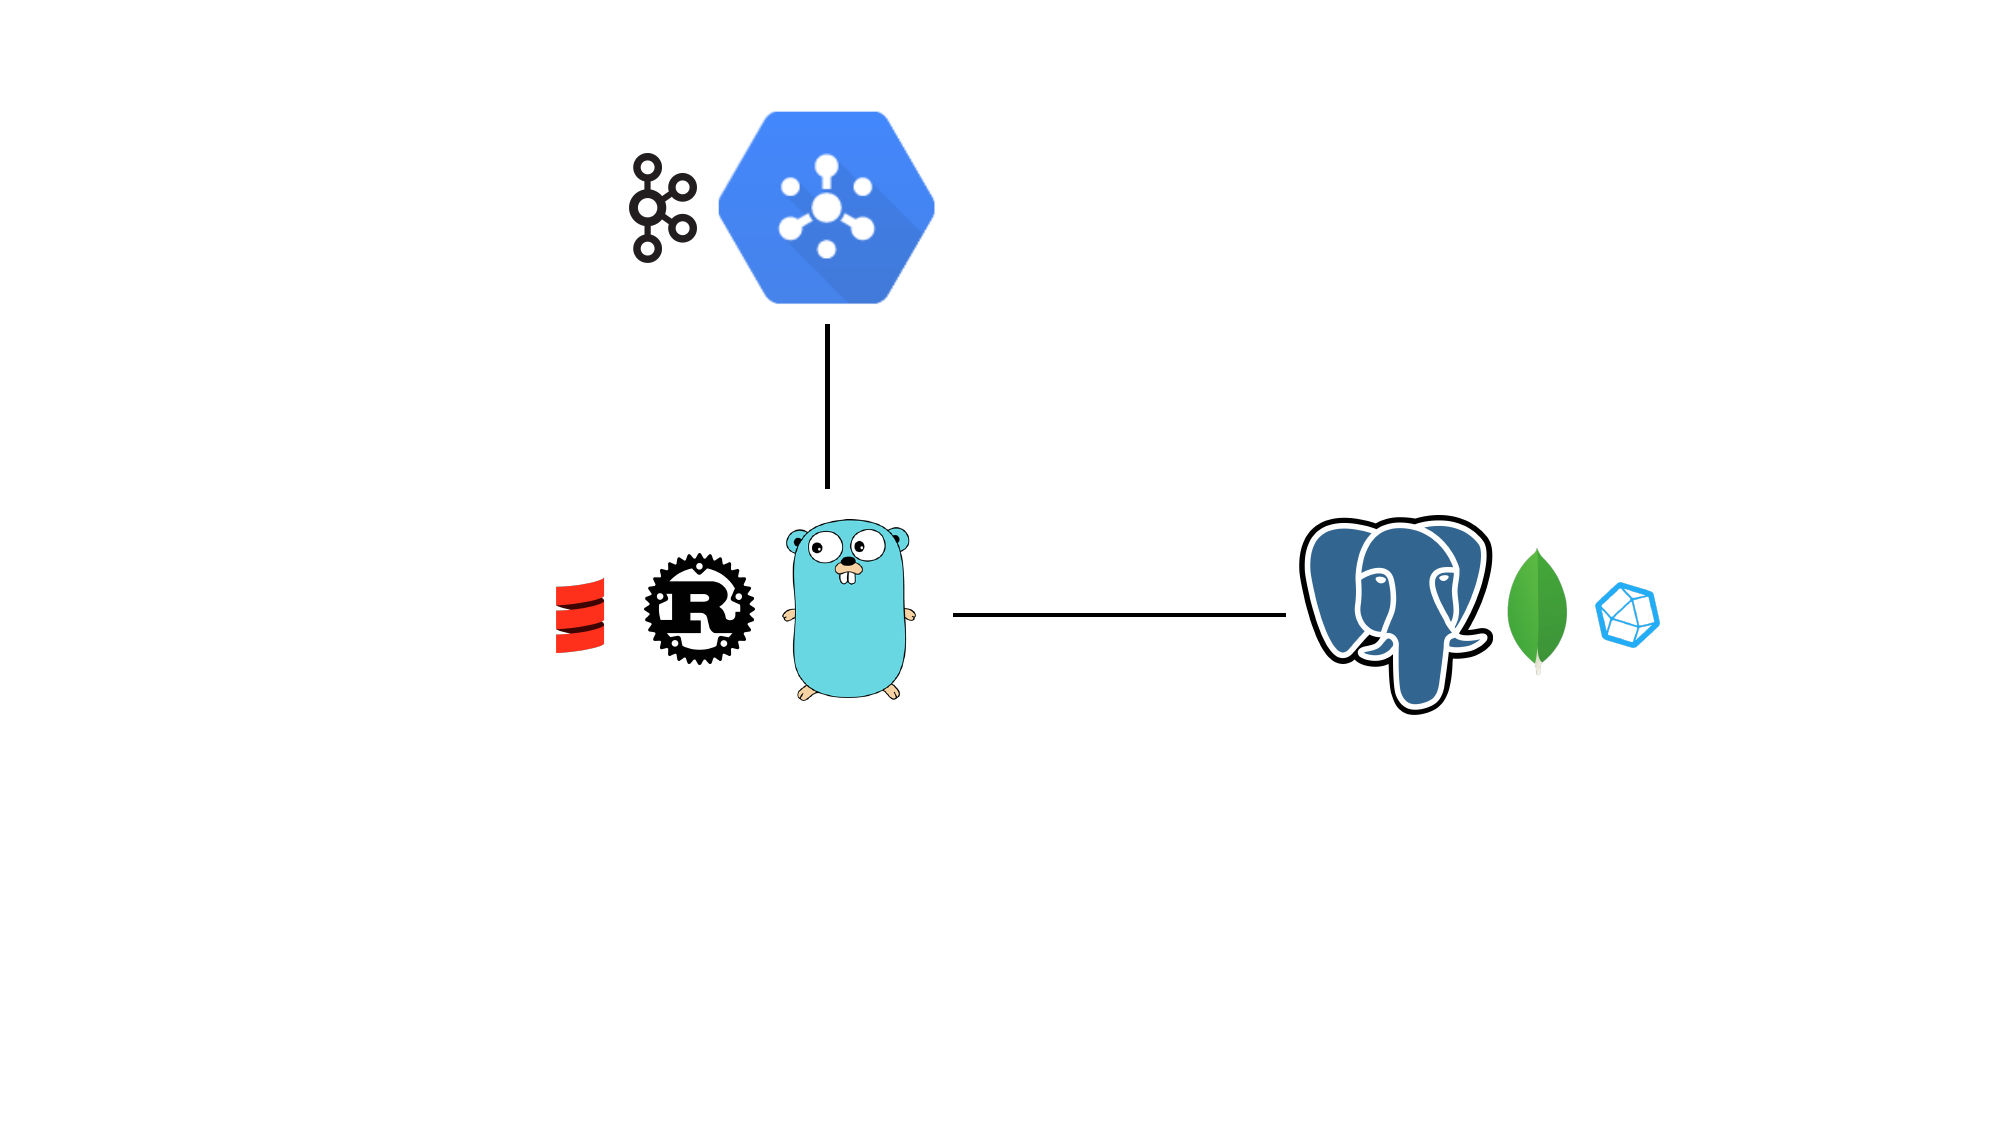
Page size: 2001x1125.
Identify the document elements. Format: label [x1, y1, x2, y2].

picture [542, 577, 618, 653]
picture [1299, 515, 1660, 715]
picture [560, 0, 1095, 476]
picture [782, 519, 916, 701]
picture [644, 553, 755, 665]
